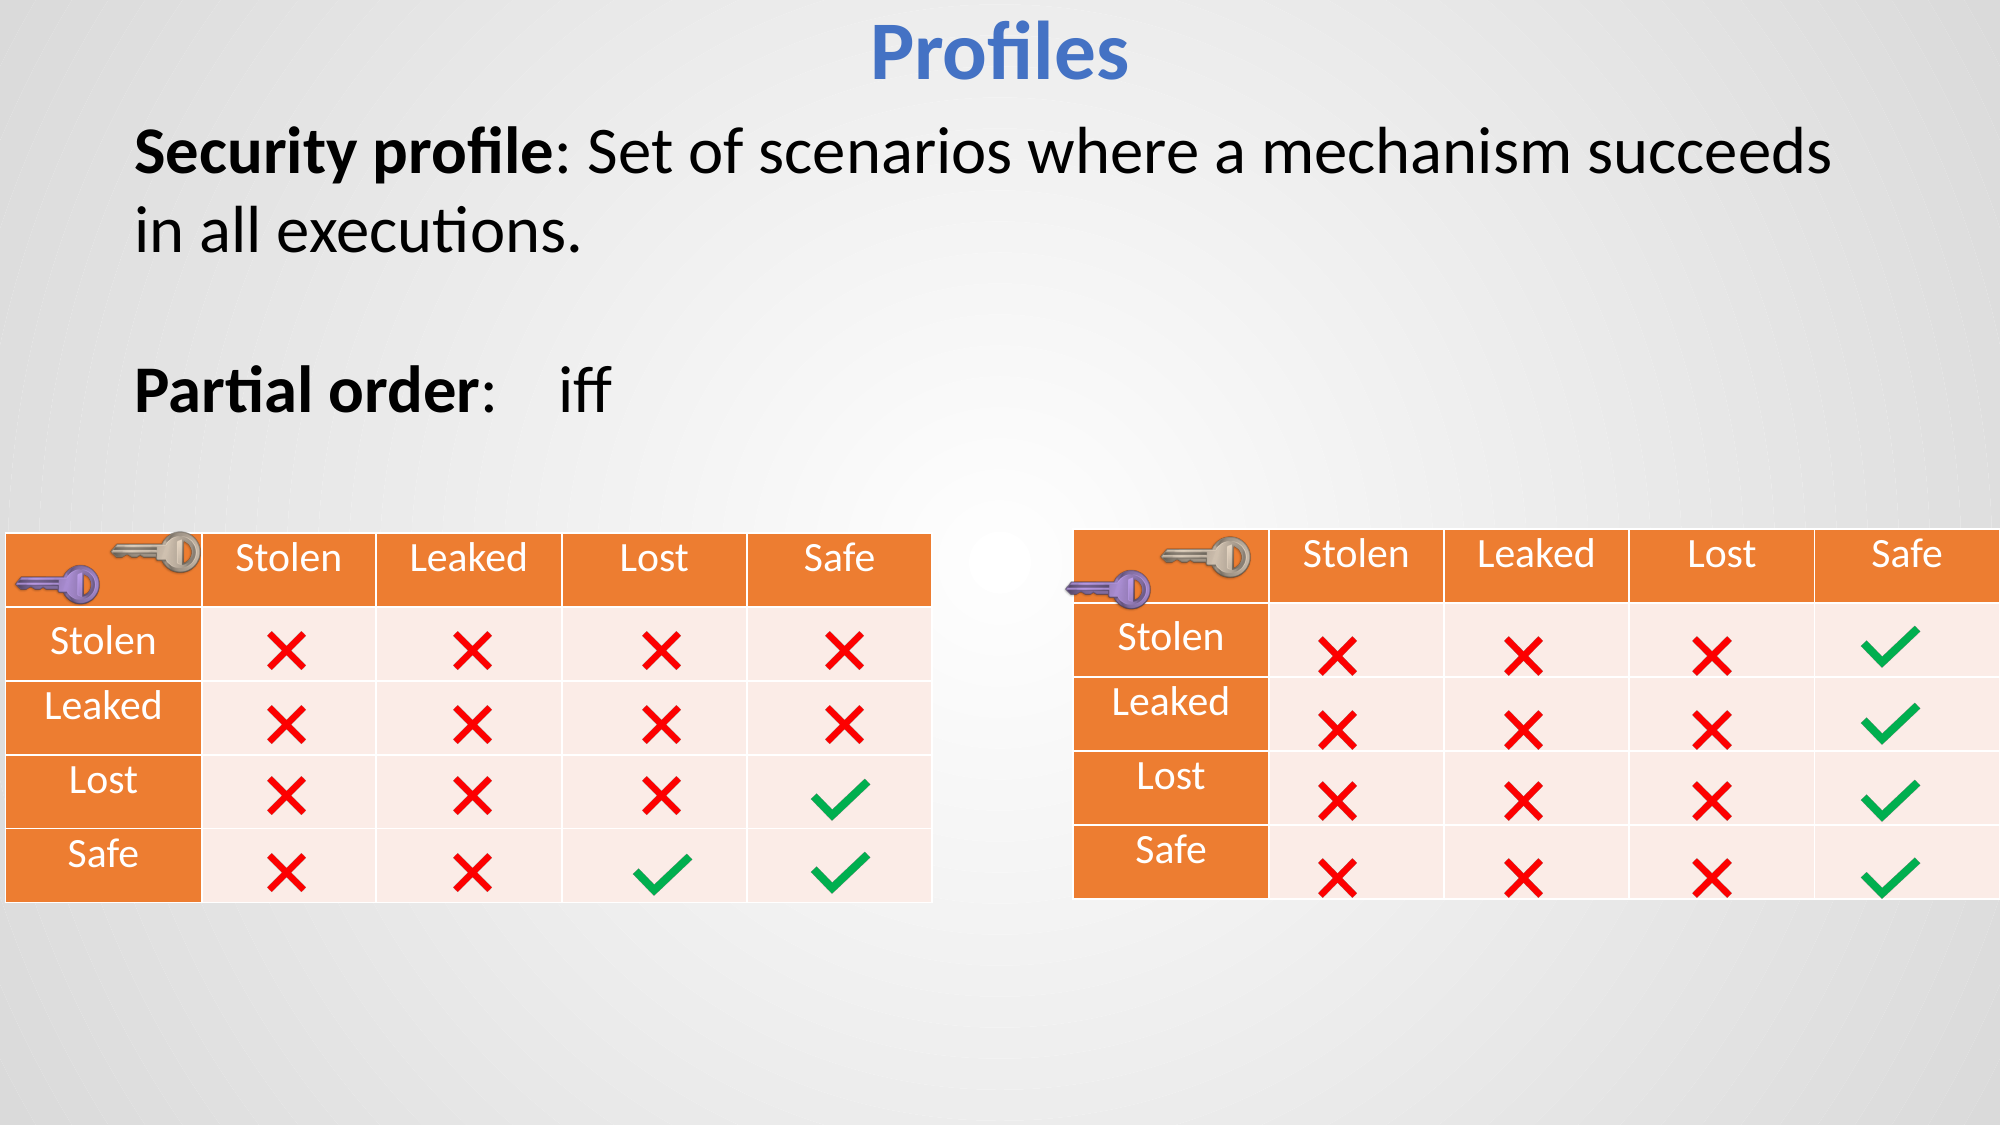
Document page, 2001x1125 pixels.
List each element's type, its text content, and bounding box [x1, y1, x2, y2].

table_cell [1445, 678, 1628, 750]
picture [1497, 629, 1550, 683]
table_cell [1270, 752, 1443, 824]
table_cell [203, 756, 375, 828]
table_cell [748, 682, 931, 754]
picture [1155, 509, 1253, 606]
picture [1685, 703, 1739, 757]
picture [635, 769, 688, 822]
table_cell [563, 608, 746, 680]
table_cell [563, 682, 746, 754]
picture [1860, 693, 1921, 754]
title Profiles [0, 0, 2000, 106]
picture [635, 698, 688, 752]
table_cell [1630, 752, 1814, 824]
picture [1311, 703, 1364, 757]
picture [446, 769, 499, 822]
table_cell [1445, 752, 1628, 824]
table_cell Lost [6, 756, 201, 828]
table_cell [1815, 826, 1999, 898]
table_cell [748, 829, 931, 902]
table_header Lost [563, 534, 746, 606]
table_header Lost [1630, 530, 1814, 602]
picture [1860, 847, 1921, 909]
picture [810, 842, 871, 903]
table_cell Stolen [1074, 604, 1268, 676]
table_cell [1815, 604, 1999, 676]
table_cell [377, 682, 561, 754]
picture [1311, 851, 1364, 905]
picture [1497, 851, 1550, 905]
picture [104, 503, 202, 600]
picture [632, 844, 693, 905]
picture [1685, 774, 1739, 828]
table_cell [1815, 752, 1999, 824]
picture [635, 624, 688, 677]
table_header [1253, 530, 1268, 602]
table_cell [377, 829, 561, 902]
table_header Stolen [1270, 530, 1443, 602]
table_cell [748, 756, 931, 828]
picture [1685, 629, 1739, 683]
table_cell Stolen [6, 608, 201, 680]
picture [1059, 544, 1152, 636]
table_cell [203, 829, 375, 902]
picture [810, 769, 871, 830]
table_cell [1445, 826, 1628, 898]
table_cell [1445, 604, 1628, 676]
table_cell Leaked [6, 682, 201, 754]
table_cell [748, 608, 931, 680]
table_cell [1630, 826, 1814, 898]
picture [1685, 851, 1739, 905]
table_header Leaked [1445, 530, 1628, 602]
picture [1497, 703, 1550, 757]
table_cell [1630, 604, 1814, 676]
table_cell [563, 829, 746, 902]
picture [446, 846, 499, 899]
table_cell [1815, 678, 1999, 750]
picture [1860, 616, 1921, 677]
picture [260, 698, 314, 752]
table_cell [1270, 826, 1443, 898]
table_header Leaked [377, 534, 561, 606]
table_cell [1630, 678, 1814, 750]
table_cell [563, 756, 746, 828]
picture [9, 538, 102, 630]
picture [260, 624, 314, 677]
table_cell [377, 756, 561, 828]
picture [1311, 629, 1364, 683]
picture [1497, 774, 1550, 828]
picture [818, 624, 871, 677]
picture [818, 698, 871, 752]
table_header [6, 534, 201, 606]
picture [1311, 774, 1364, 828]
table_header Stolen [203, 534, 375, 606]
table_cell Safe [6, 829, 201, 902]
table_cell Safe [1074, 826, 1268, 898]
table_cell [1270, 604, 1443, 676]
table_cell Lost [1074, 752, 1268, 824]
table_cell [1270, 678, 1443, 750]
table_cell [203, 608, 375, 680]
picture [446, 698, 499, 752]
picture [260, 846, 314, 899]
table_cell [377, 608, 561, 680]
picture [1860, 770, 1921, 831]
table_header Safe [748, 534, 931, 606]
table_cell Leaked [1074, 678, 1268, 750]
table_header Safe [1815, 530, 1999, 602]
picture [446, 624, 499, 677]
picture [260, 769, 314, 822]
table_cell [203, 682, 375, 754]
table_header [1074, 530, 1155, 602]
